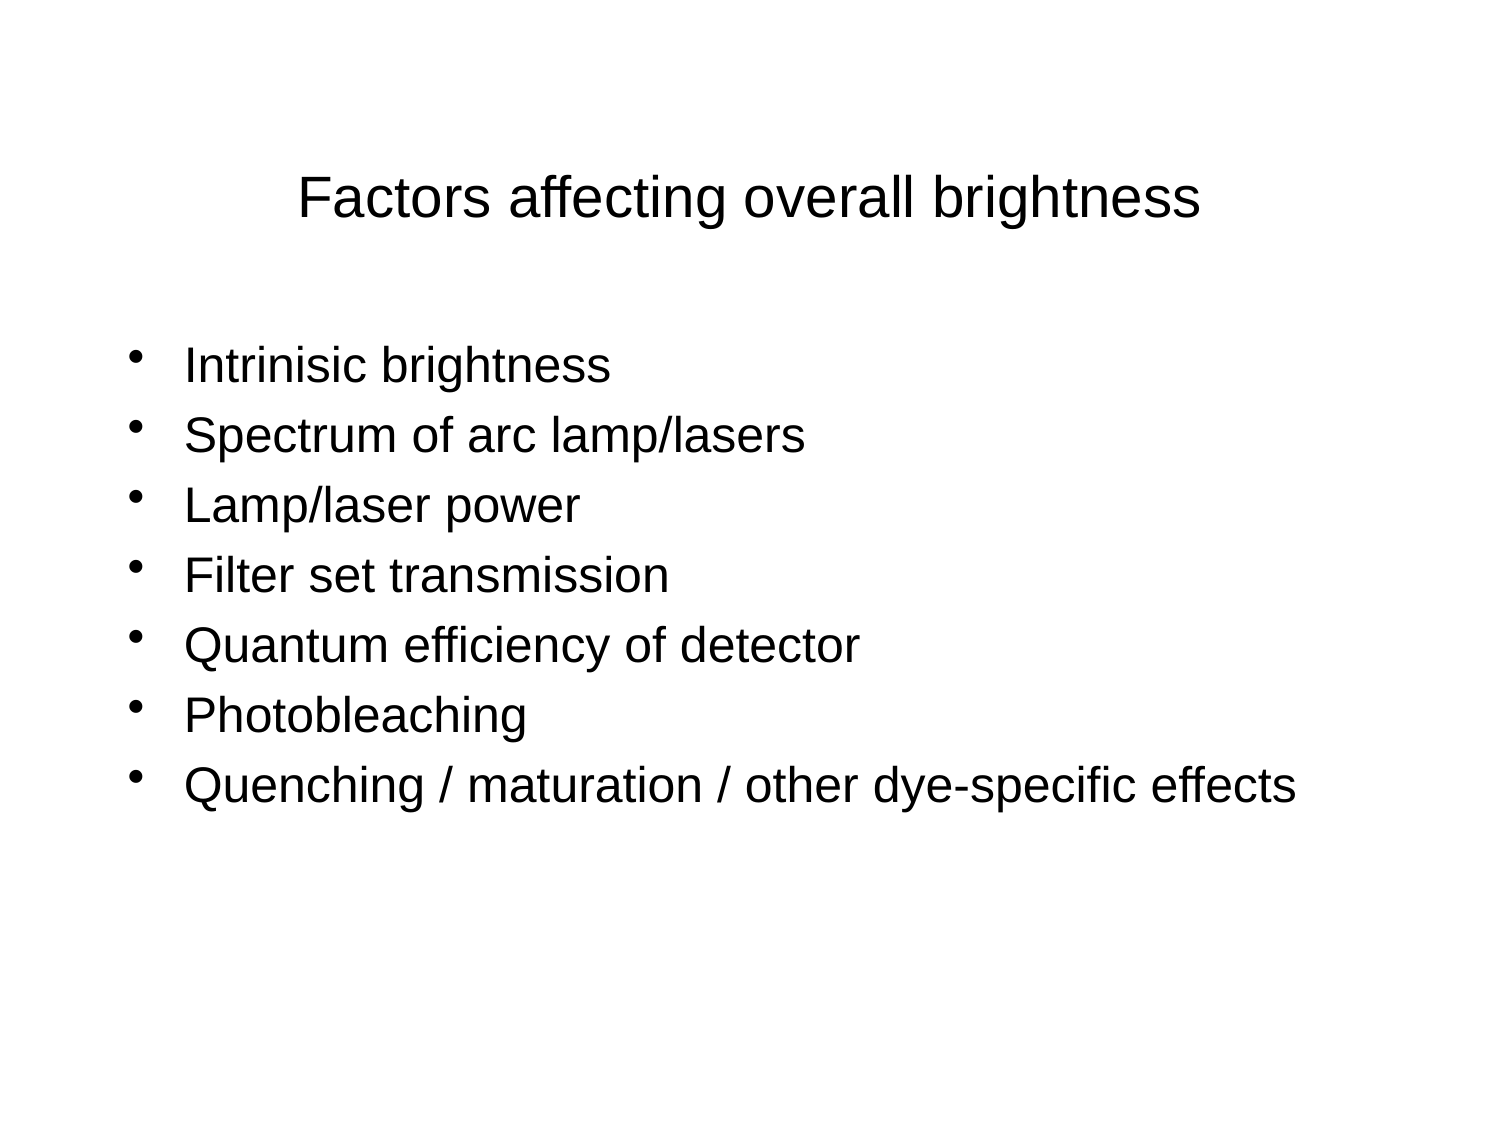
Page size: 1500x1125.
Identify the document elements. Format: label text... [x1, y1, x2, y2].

title Factors affecting overall brightness [112, 99, 1388, 288]
list Intrinisic brightness Spectrum of arc lamp/lasers Lamp/laser power Filter set transmission Quantum efficiency of detector Photobleaching Quenching / maturation / other dye-specific effects [112, 324, 1388, 1001]
